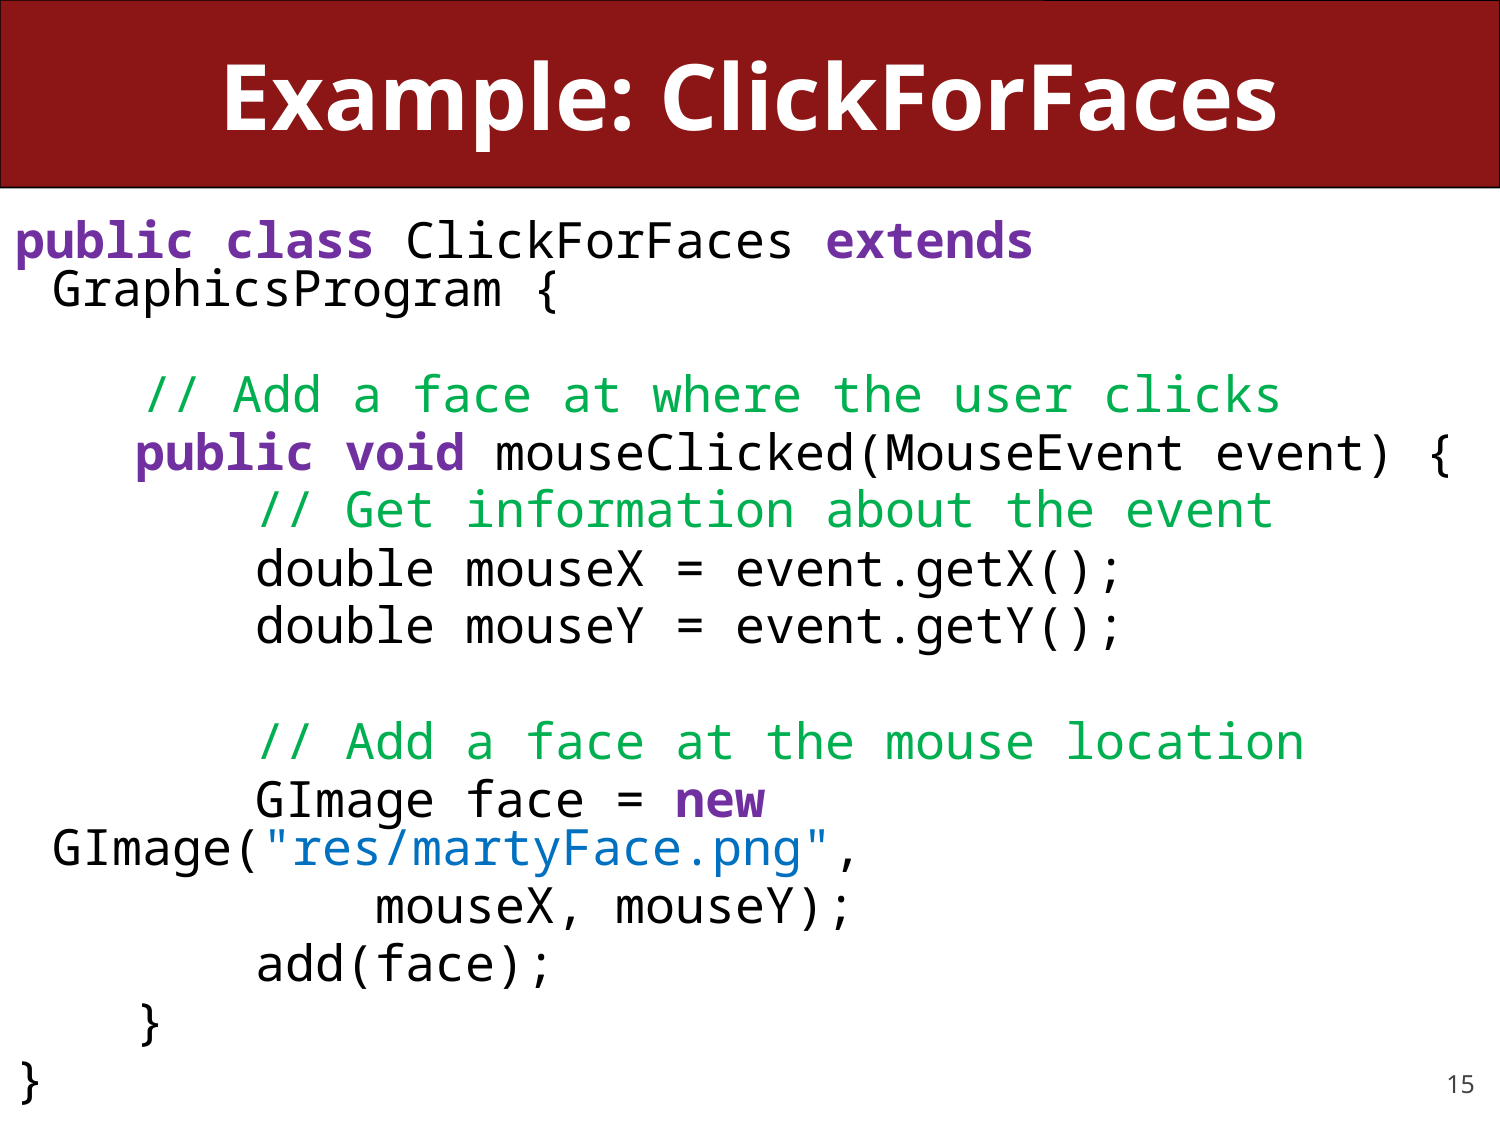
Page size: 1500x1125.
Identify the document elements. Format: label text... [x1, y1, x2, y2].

list public class ClickForFaces extends GraphicsProgram { // Add a face at where the user clicks public void mouseClicked(MouseEvent event) { // Get information about the event double mouseX = event.getX(); double mouseY = event.getY(); // Add a face at the mouse location GImage face = new GImage("res/martyFace.png", mouseX, mouseY); add(face); } } [0, 212, 1500, 1063]
title Example: ClickForFaces [75, 0, 1425, 188]
